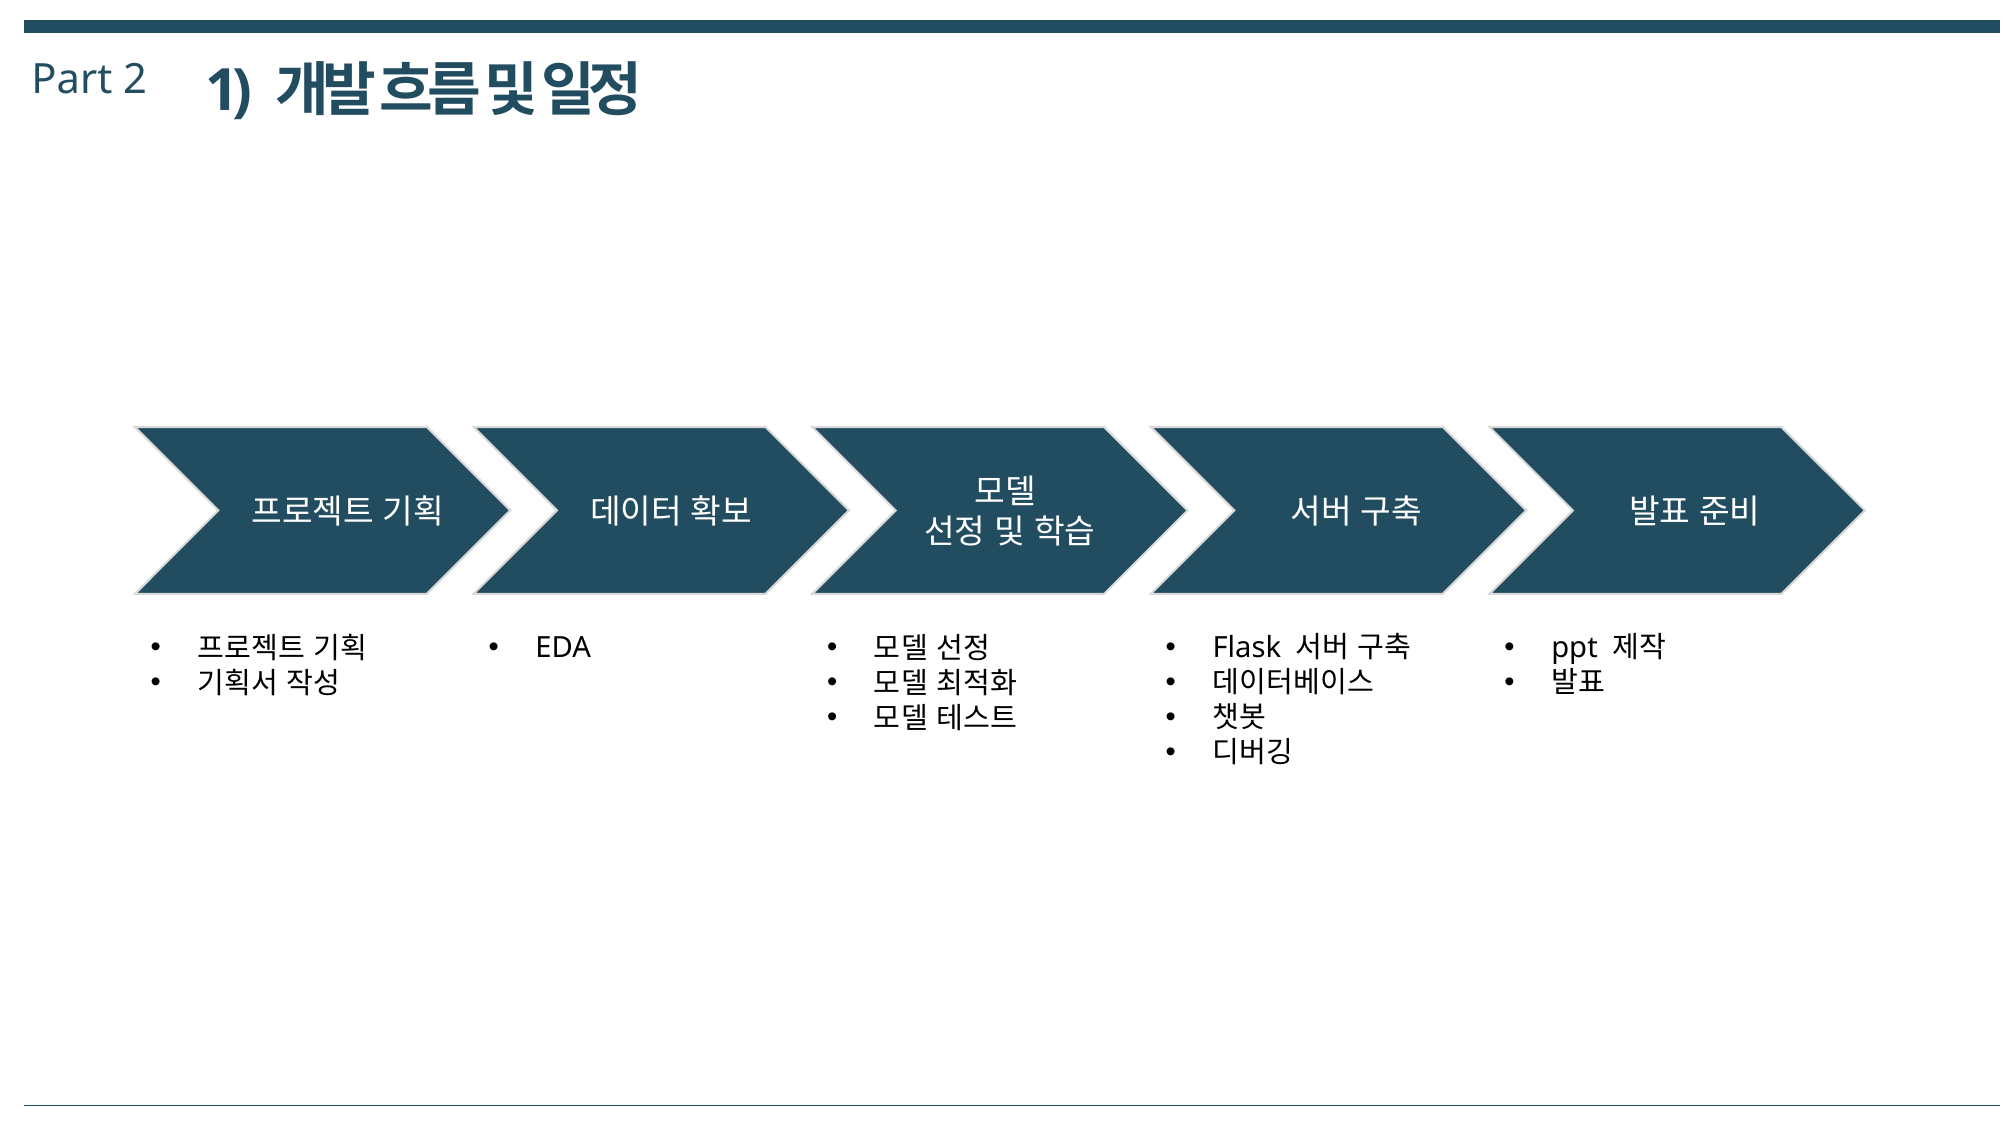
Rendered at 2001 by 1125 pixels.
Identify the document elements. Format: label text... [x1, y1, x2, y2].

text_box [134, 426, 1865, 778]
text_box 1) 개발 흐름 및 일정 [190, 44, 1060, 130]
text_box Part 2 [16, 44, 162, 110]
